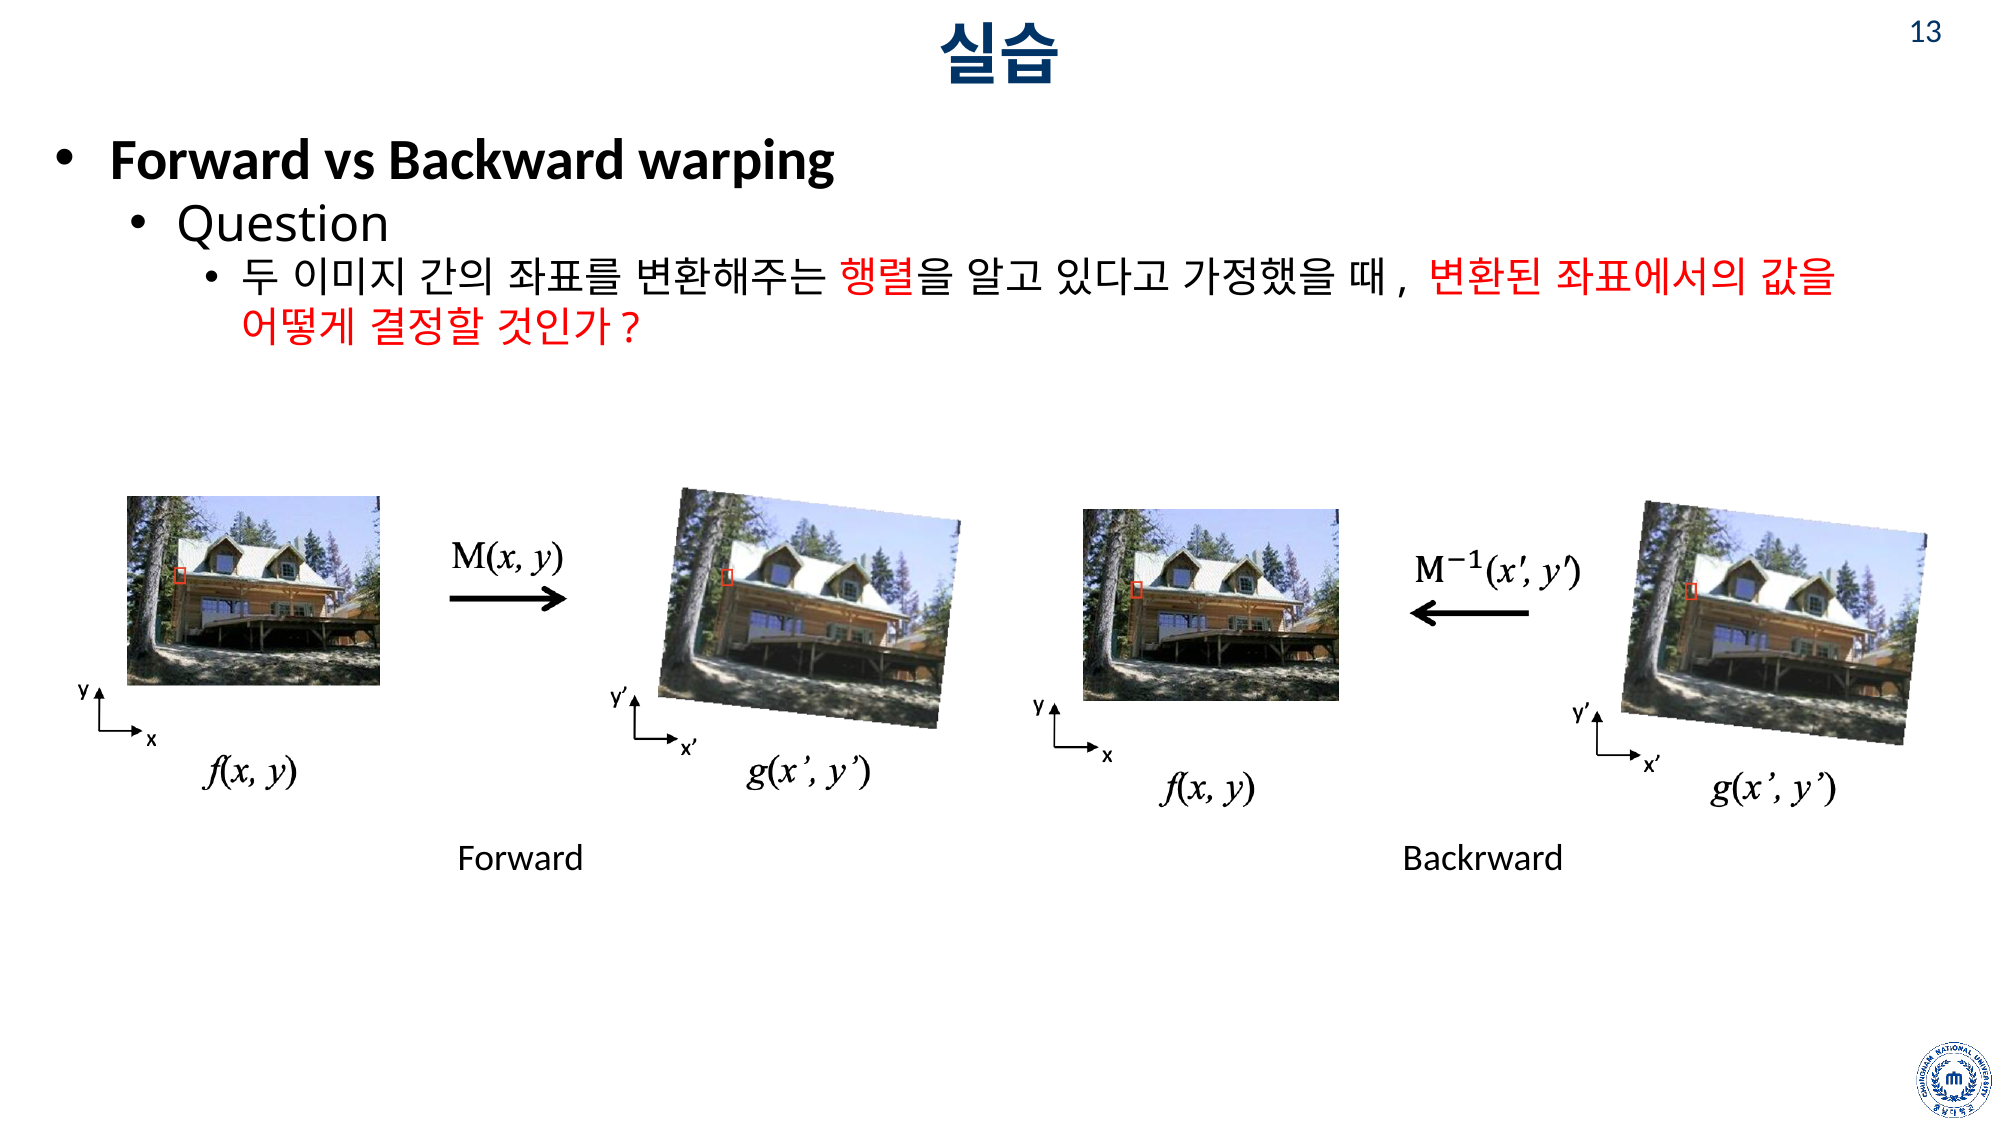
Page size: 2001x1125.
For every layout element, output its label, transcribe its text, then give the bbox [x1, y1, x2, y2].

title 실습 [279, 2, 1721, 102]
picture [1027, 469, 1940, 825]
text_box Forward [442, 832, 609, 886]
text_box Backrward [1376, 832, 1591, 886]
picture [77, 469, 973, 825]
picture [1916, 1042, 1994, 1118]
text_box Forward vs Backward warping Question 두 이미지 간의 좌표를 변환해주는 행렬을 알고 있다고 가정했을 때, 변환된 좌표에서의 값을 어떻게 결정할 것인가? [39, 113, 1961, 1035]
